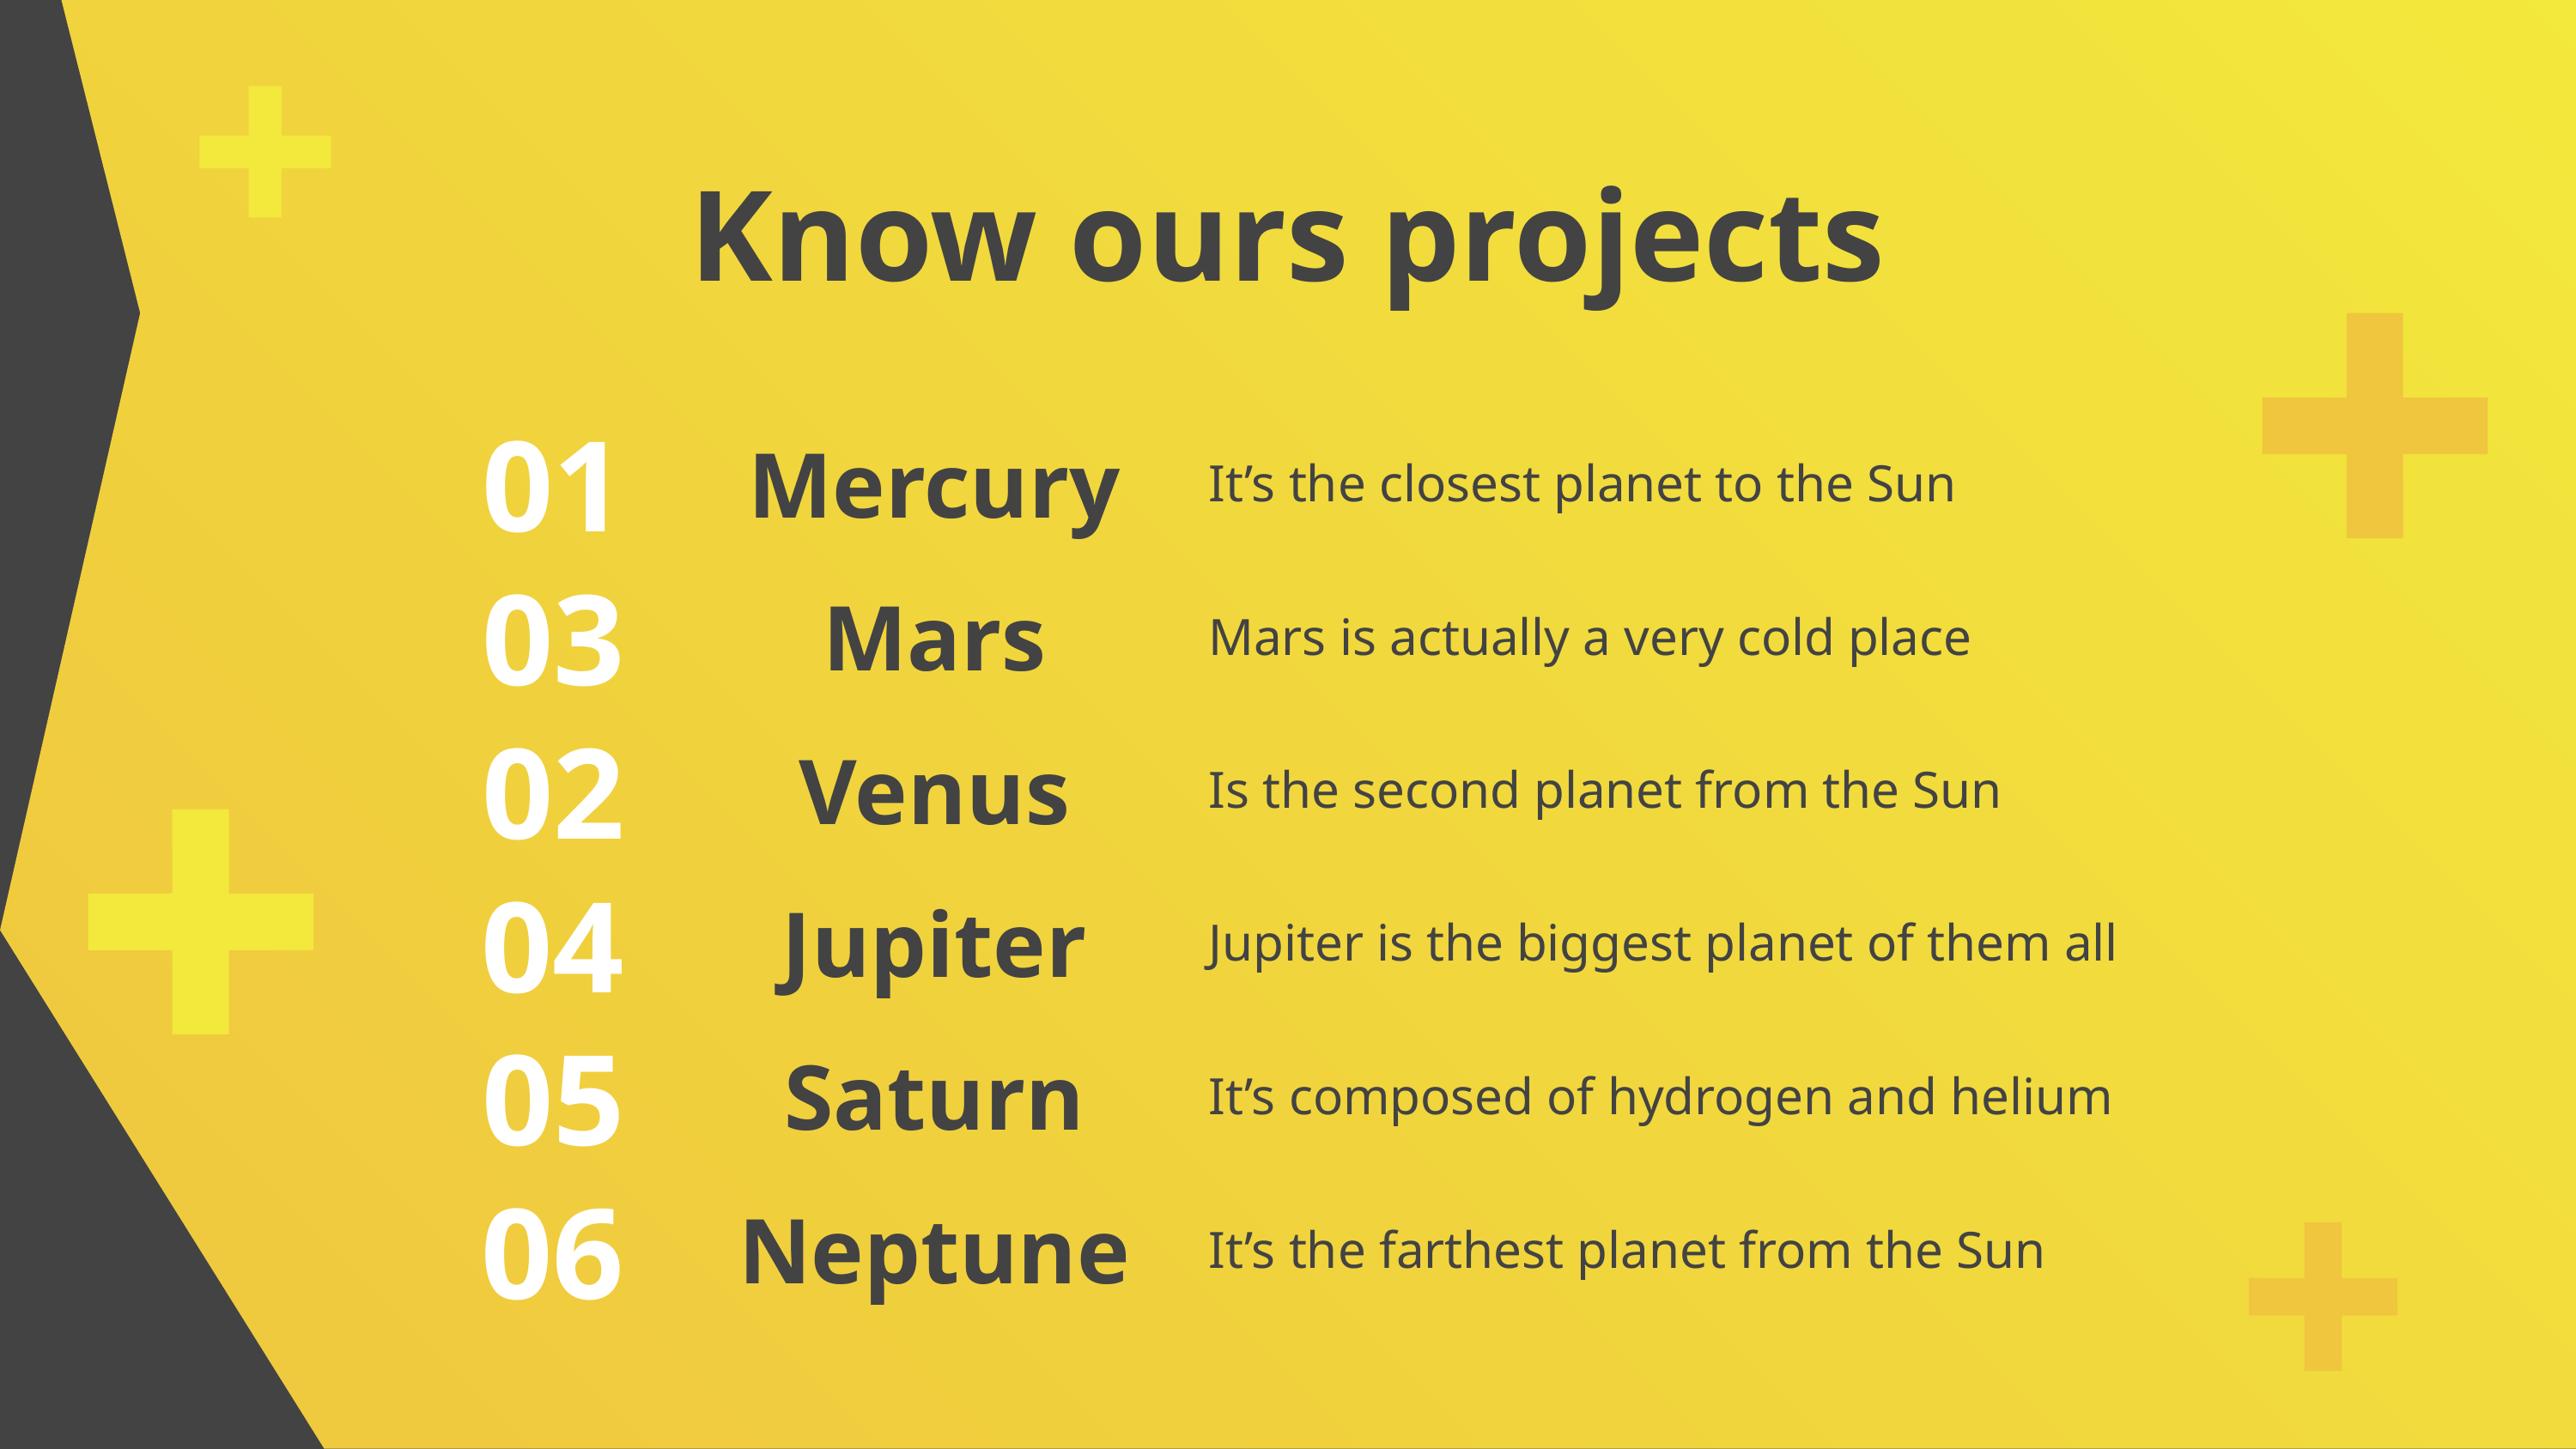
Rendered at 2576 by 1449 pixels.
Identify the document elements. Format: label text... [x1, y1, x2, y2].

subtitle It’s the farthest planet from the Sun [1183, 1173, 2156, 1323]
title 05 [421, 1021, 687, 1170]
subtitle Is the second planet from the Sun [1182, 713, 2156, 863]
title 04 [420, 868, 686, 1017]
title 06 [420, 1174, 686, 1324]
title Neptune [685, 1173, 1183, 1323]
title Mercury [687, 407, 1182, 556]
title 02 [421, 714, 687, 864]
title Jupiter [685, 867, 1182, 1016]
title Saturn [685, 1020, 1182, 1169]
subtitle It’s composed of hydrogen and helium [1182, 1020, 2156, 1169]
title Know ours projects [203, 130, 2373, 292]
subtitle It’s the closest planet to the Sun [1182, 407, 2156, 556]
title Venus [685, 713, 1182, 863]
title 03 [421, 561, 687, 710]
subtitle Jupiter is the biggest planet of them all [1182, 867, 2156, 1016]
title Mars [687, 561, 1183, 710]
title 01 [421, 407, 687, 556]
subtitle Mars is actually a very cold place [1183, 561, 2156, 710]
